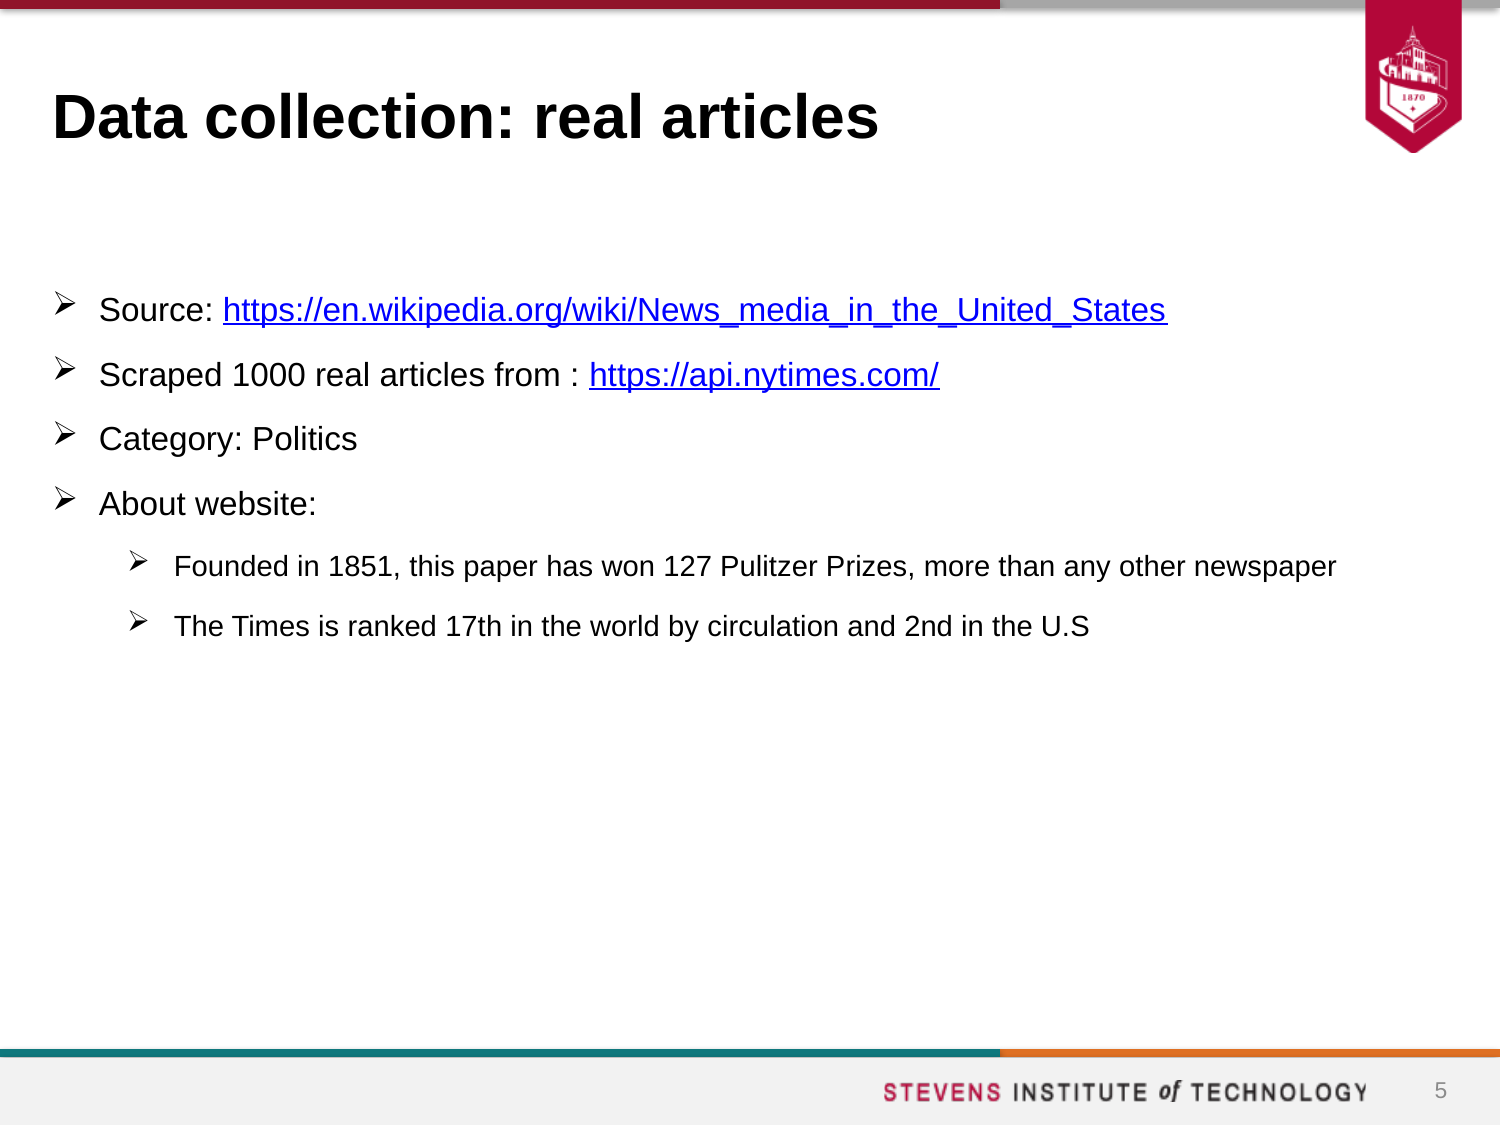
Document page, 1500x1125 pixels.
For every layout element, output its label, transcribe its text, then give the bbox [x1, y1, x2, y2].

title Data collection: real articles [37, 68, 1236, 157]
list Source: https://en.wikipedia.org/wiki/News_media_in_the_United_States Scraped 1000 real articles from : https://api.nytimes.com/ Category: Politics About website: Founded in 1851, this paper has won 127 Pulitzer Prizes, more than any other newspaper The Times is ranked 17th in the world by circulation and 2nd in the U.S [37, 280, 1463, 1000]
slide_number 5 [1401, 1059, 1481, 1120]
